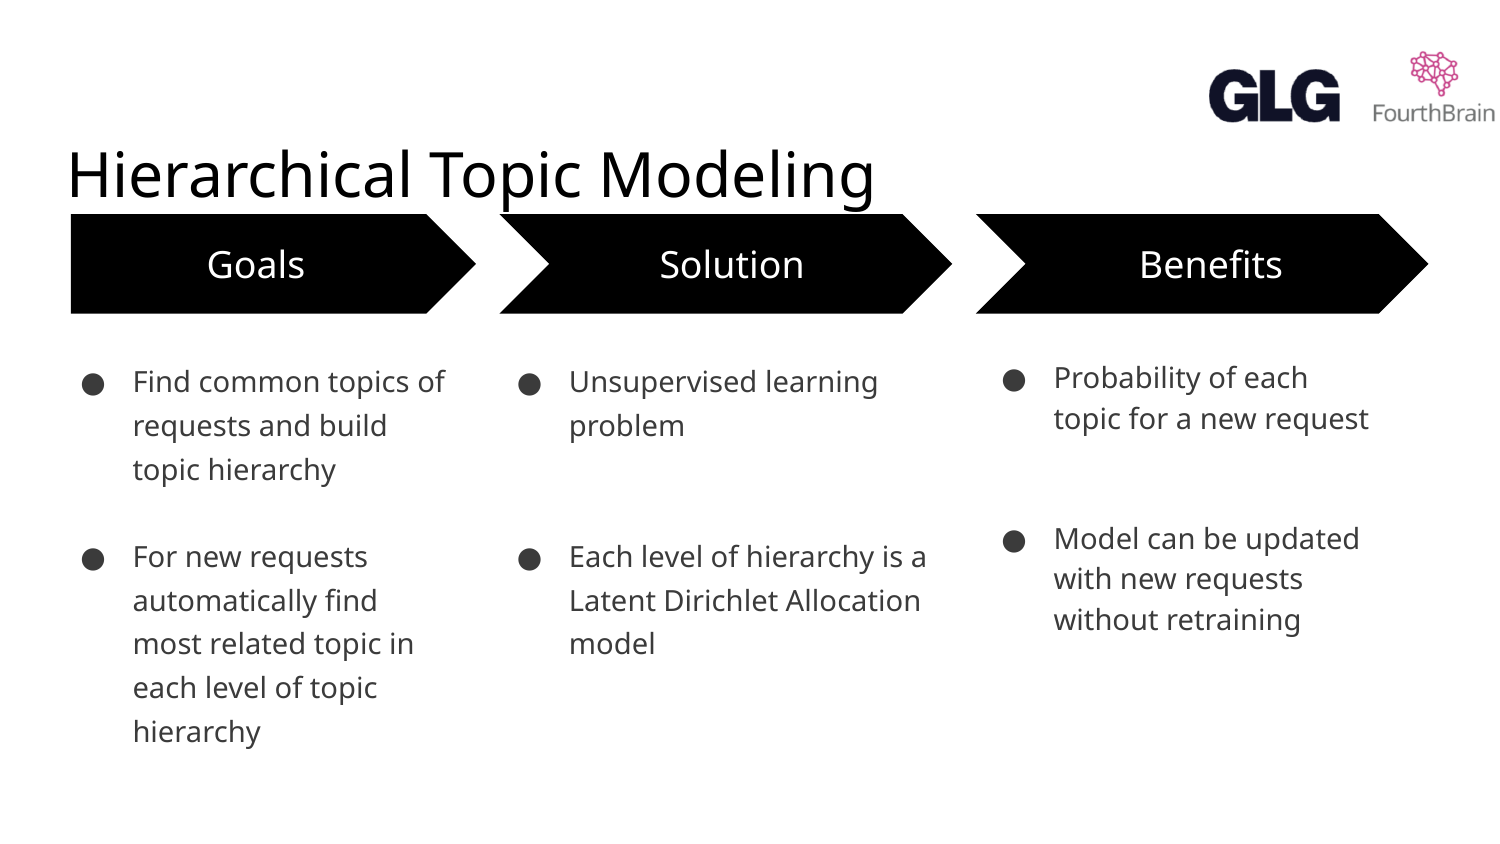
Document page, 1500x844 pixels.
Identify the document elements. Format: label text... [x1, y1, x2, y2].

list Probability of each topic for a new request Model can be updated with new requests without retraining [963, 339, 1385, 775]
picture [1199, 48, 1500, 130]
list Solution [547, 238, 918, 290]
text_box [499, 214, 953, 314]
list Unsupervised learning problem Each level of hierarchy is a Latent Dirichlet Allocation model [478, 339, 953, 775]
list Find common topics of requests and build topic hierarchy For new requests automatically find most related topic in each level of topic hierarchy [42, 339, 464, 775]
list Benefits [1025, 238, 1397, 290]
title Hierarchical Topic Modeling [51, 120, 1449, 202]
text_box [70, 214, 476, 314]
text_box [975, 214, 1429, 314]
list Goals [70, 238, 442, 290]
